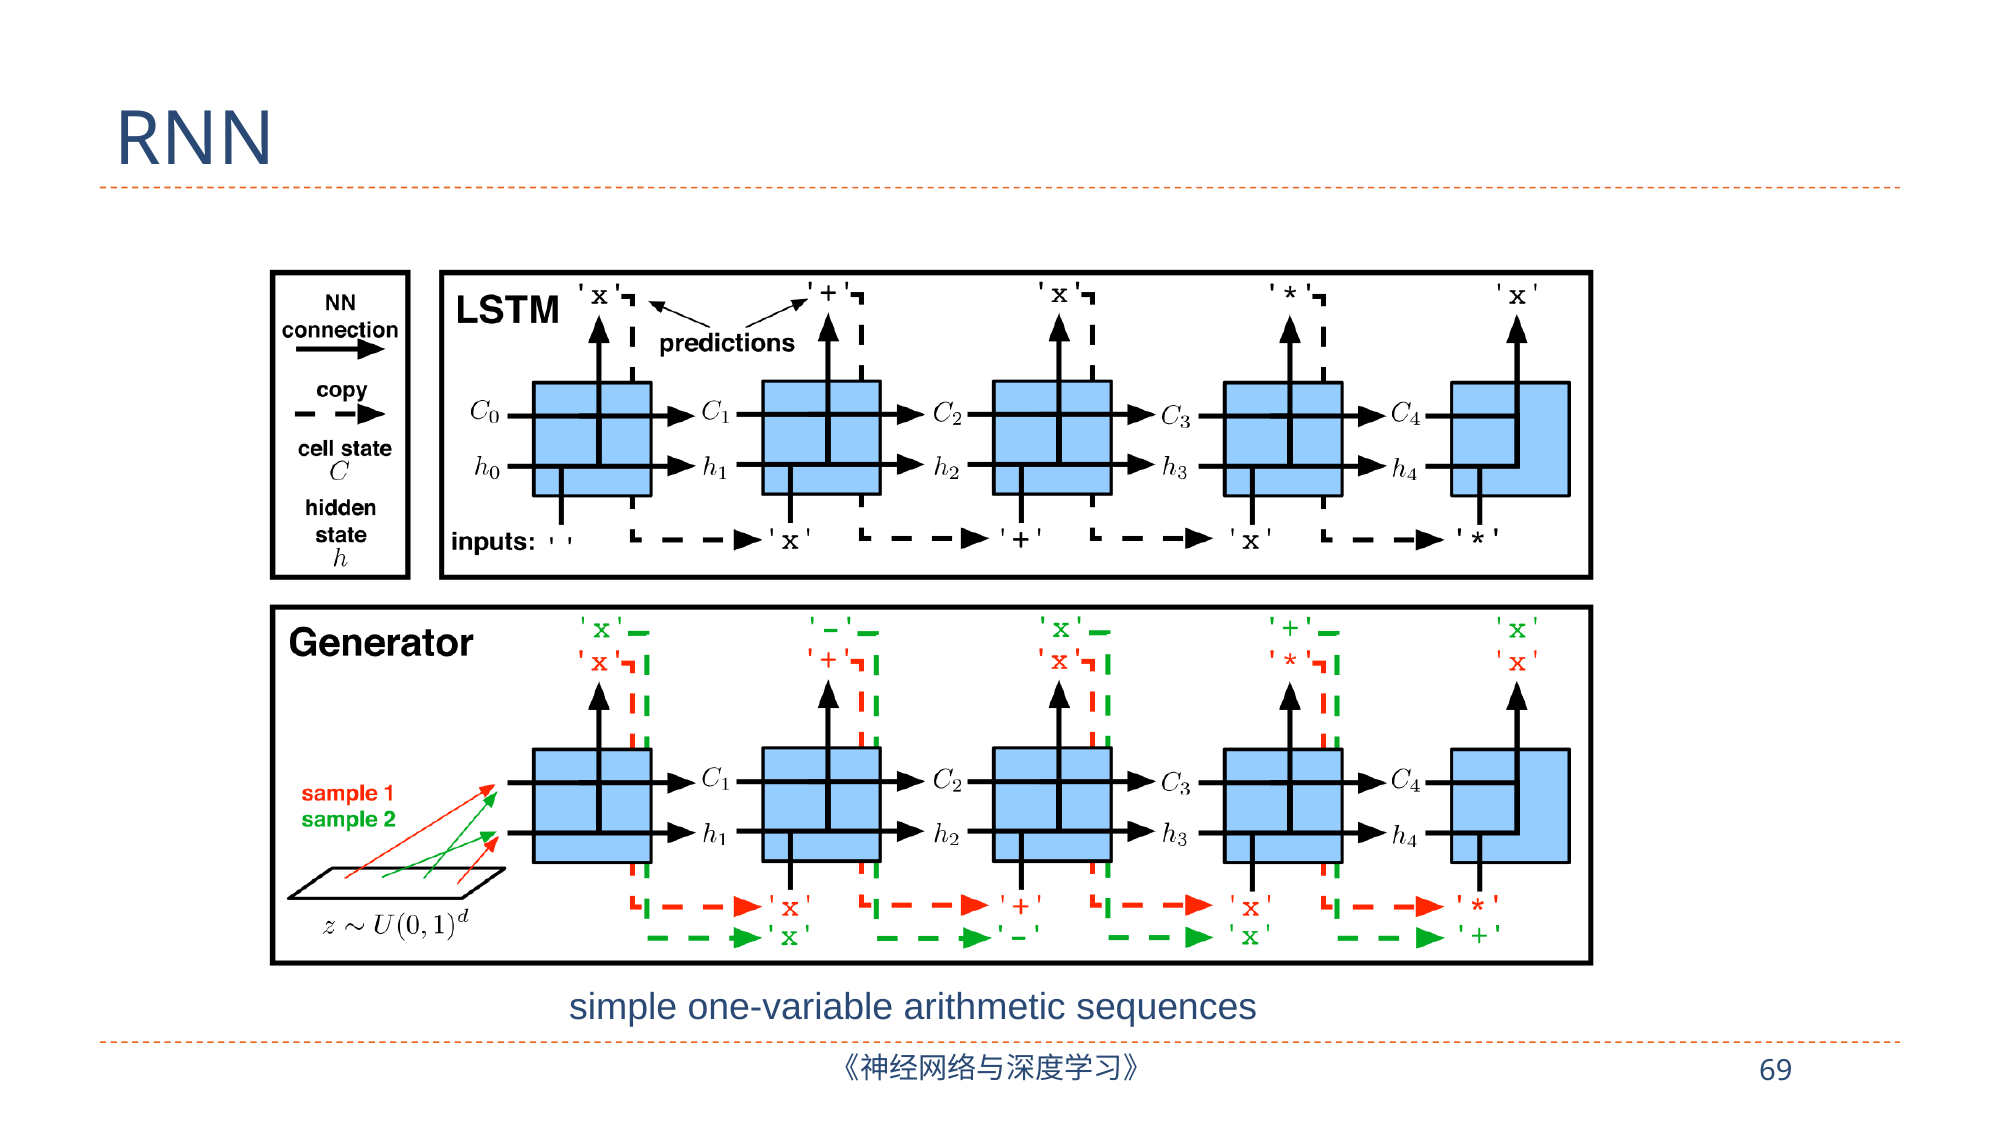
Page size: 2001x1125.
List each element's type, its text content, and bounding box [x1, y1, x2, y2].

title RNN [99, 24, 1900, 188]
text_box simple one-variable arithmetic sequences [554, 1003, 1273, 1035]
picture [249, 249, 1610, 990]
